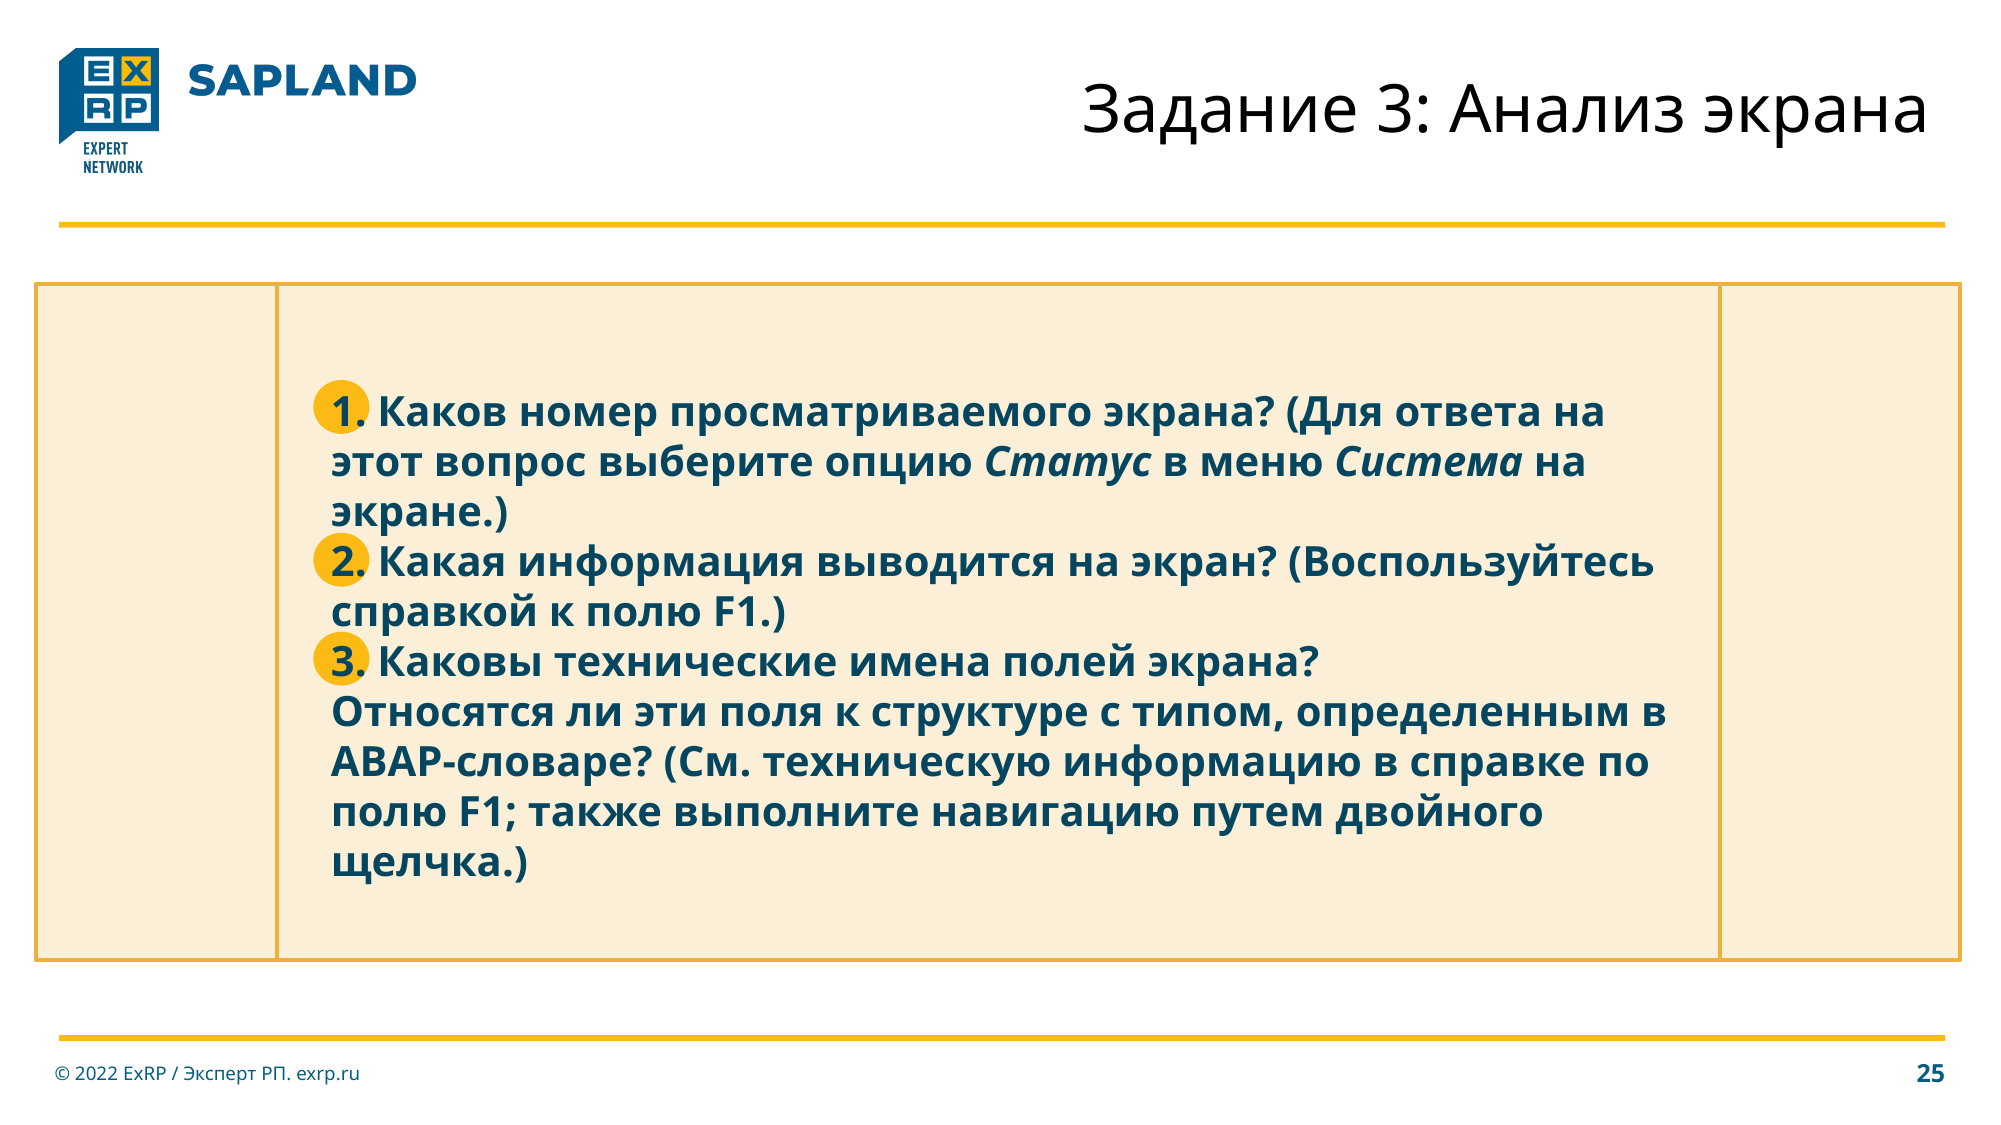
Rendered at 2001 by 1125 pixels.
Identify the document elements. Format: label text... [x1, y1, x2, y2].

picture [59, 48, 74, 60]
picture [122, 57, 150, 85]
picture [122, 94, 150, 122]
slide_number 25 [1862, 1044, 1961, 1105]
text_box [36, 283, 1961, 961]
picture [189, 64, 416, 96]
title Задание 3: Анализ экрана [570, 16, 1946, 213]
picture [104, 163, 108, 173]
picture [85, 94, 113, 122]
text_box 1. Каков номер просматриваемого экрана? (Для ответа на этот вопрос выберите опцию Статус в меню Система на экране.) 2. Какая информация выводится на экран? (Воспользуйтесь справкой к полю F1.) 3. Каковы технические имена полей экрана? Относятся ли эти поля к структуре с типом, определенным в ABAP-словаре? (См. техническую информацию в справке по полю F1; также выполните навигацию путем двойного щелчка.) [316, 377, 1684, 893]
picture [85, 57, 113, 85]
footer © 2022 ExRP / Эксперт РП. exrp.ru [39, 1042, 468, 1103]
picture [59, 132, 159, 173]
